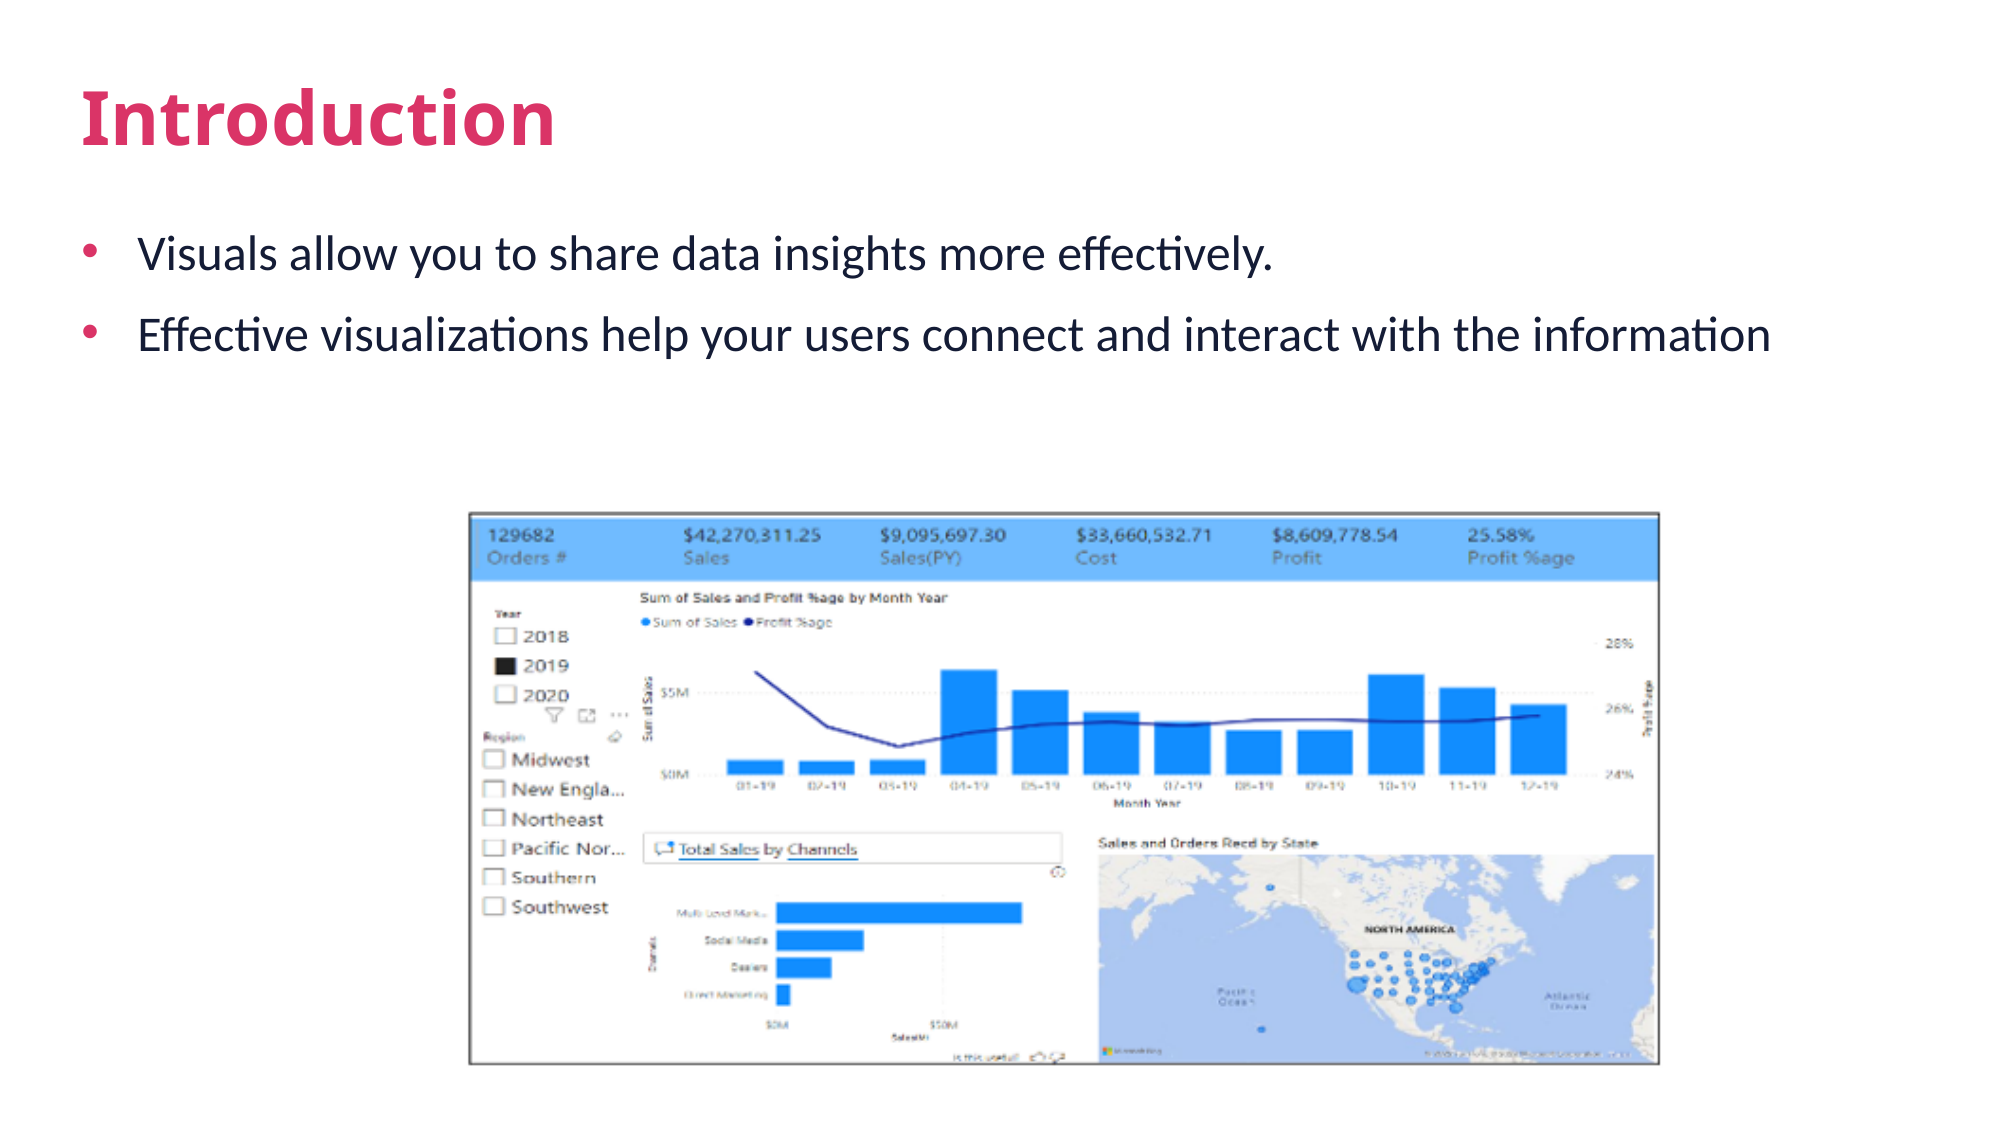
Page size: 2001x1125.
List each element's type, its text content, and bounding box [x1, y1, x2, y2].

title Introduction [81, 73, 1919, 185]
picture [465, 497, 1666, 1075]
list Visuals allow you to share data insights more effectively. Effective visualizations help your users connect and interact with the information [81, 220, 1919, 1019]
